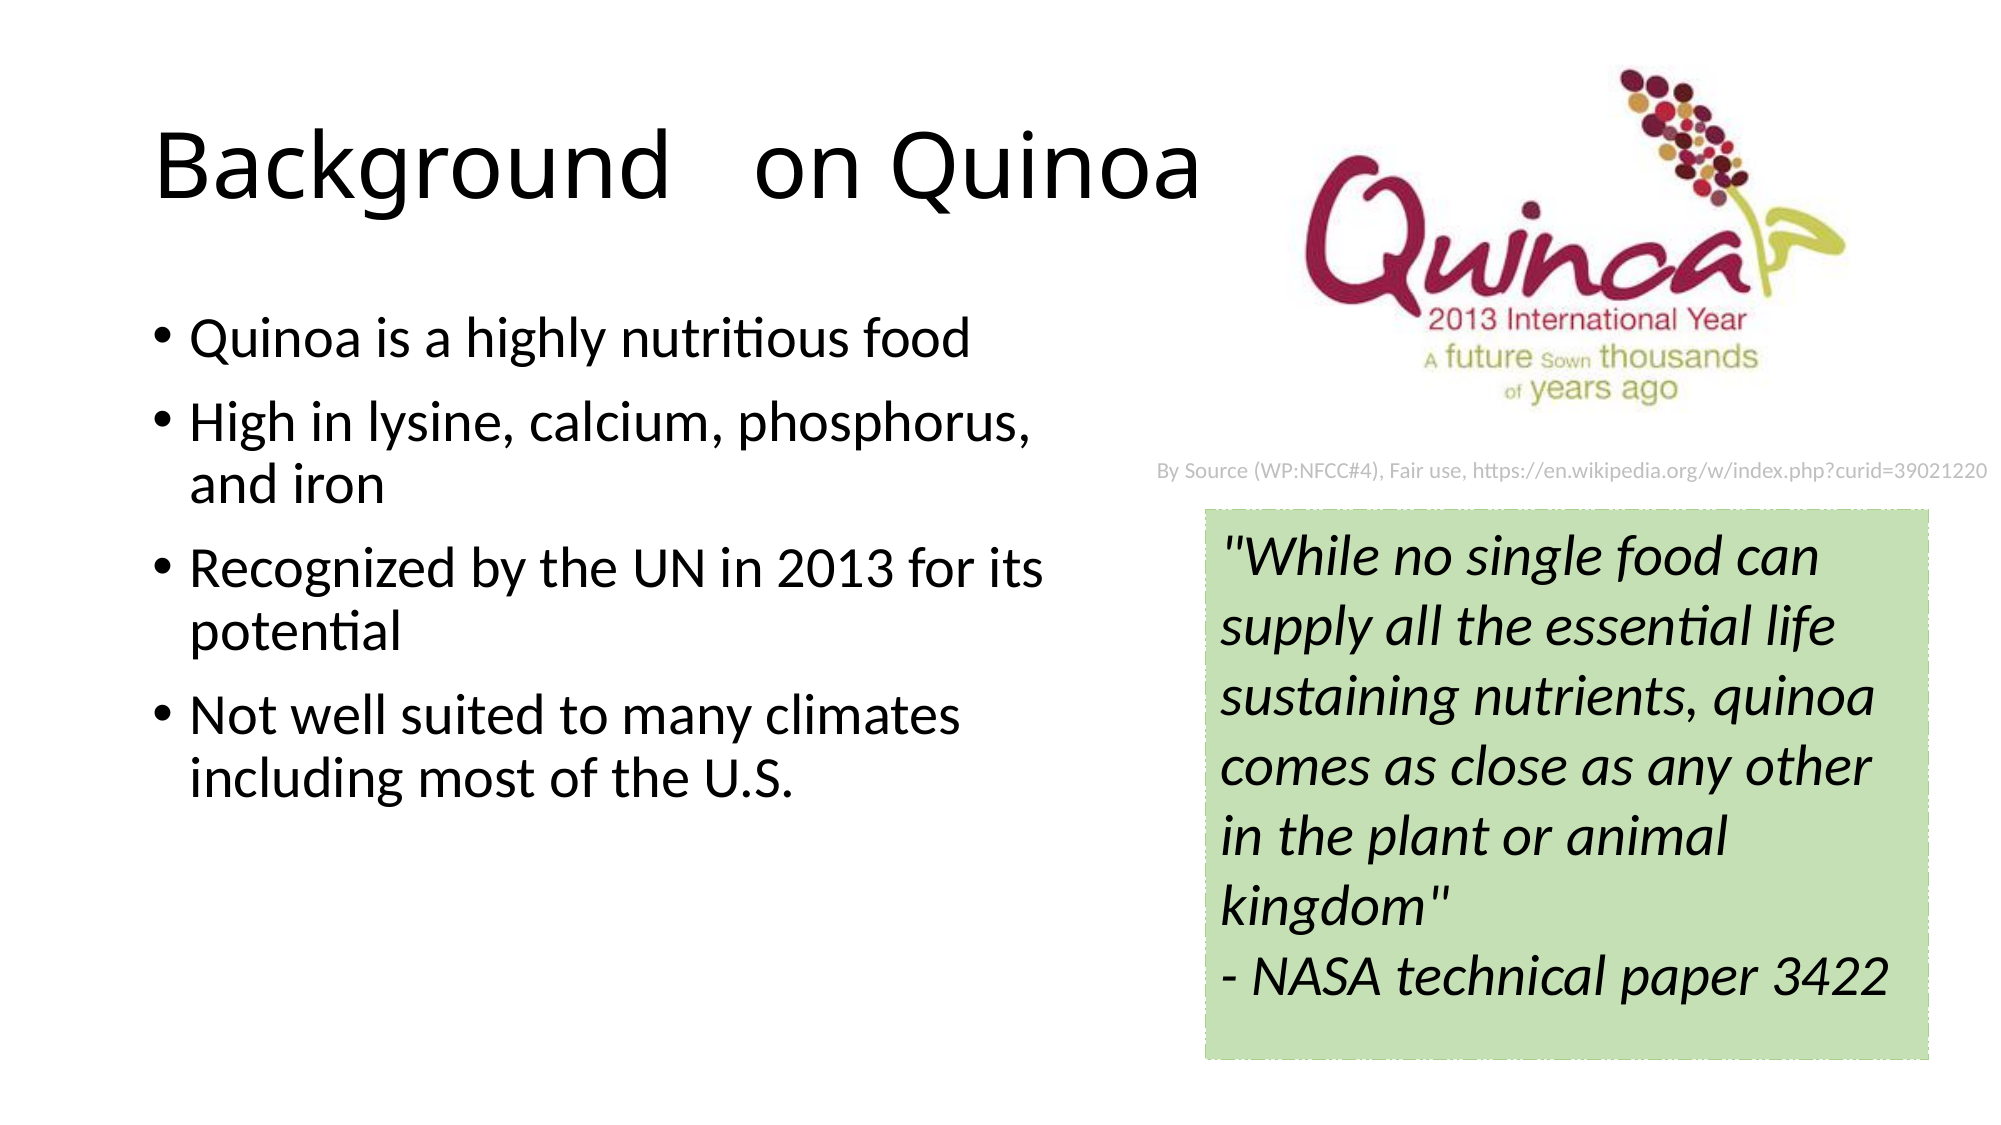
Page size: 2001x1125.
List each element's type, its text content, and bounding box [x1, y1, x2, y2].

list Quinoa is a highly nutritious food High in lysine, calcium, phosphorus, and iron Recognized by the UN in 2013 for its potential Not well suited to many climates including most of the U.S. [137, 299, 1143, 1014]
text_box By Source (WP:NFCC#4), Fair use, https://en.wikipedia.org/w/index.php?curid=39021220 [1142, 448, 2000, 491]
text_box "While no single food can supply all the essential life sustaining nutrients, quinoa comes as close as any other in the plant or animal kingdom" - NASA technical paper 3422 [1205, 509, 1929, 1060]
title Background on Quinoa [137, 59, 1235, 278]
picture [1235, 12, 1909, 423]
